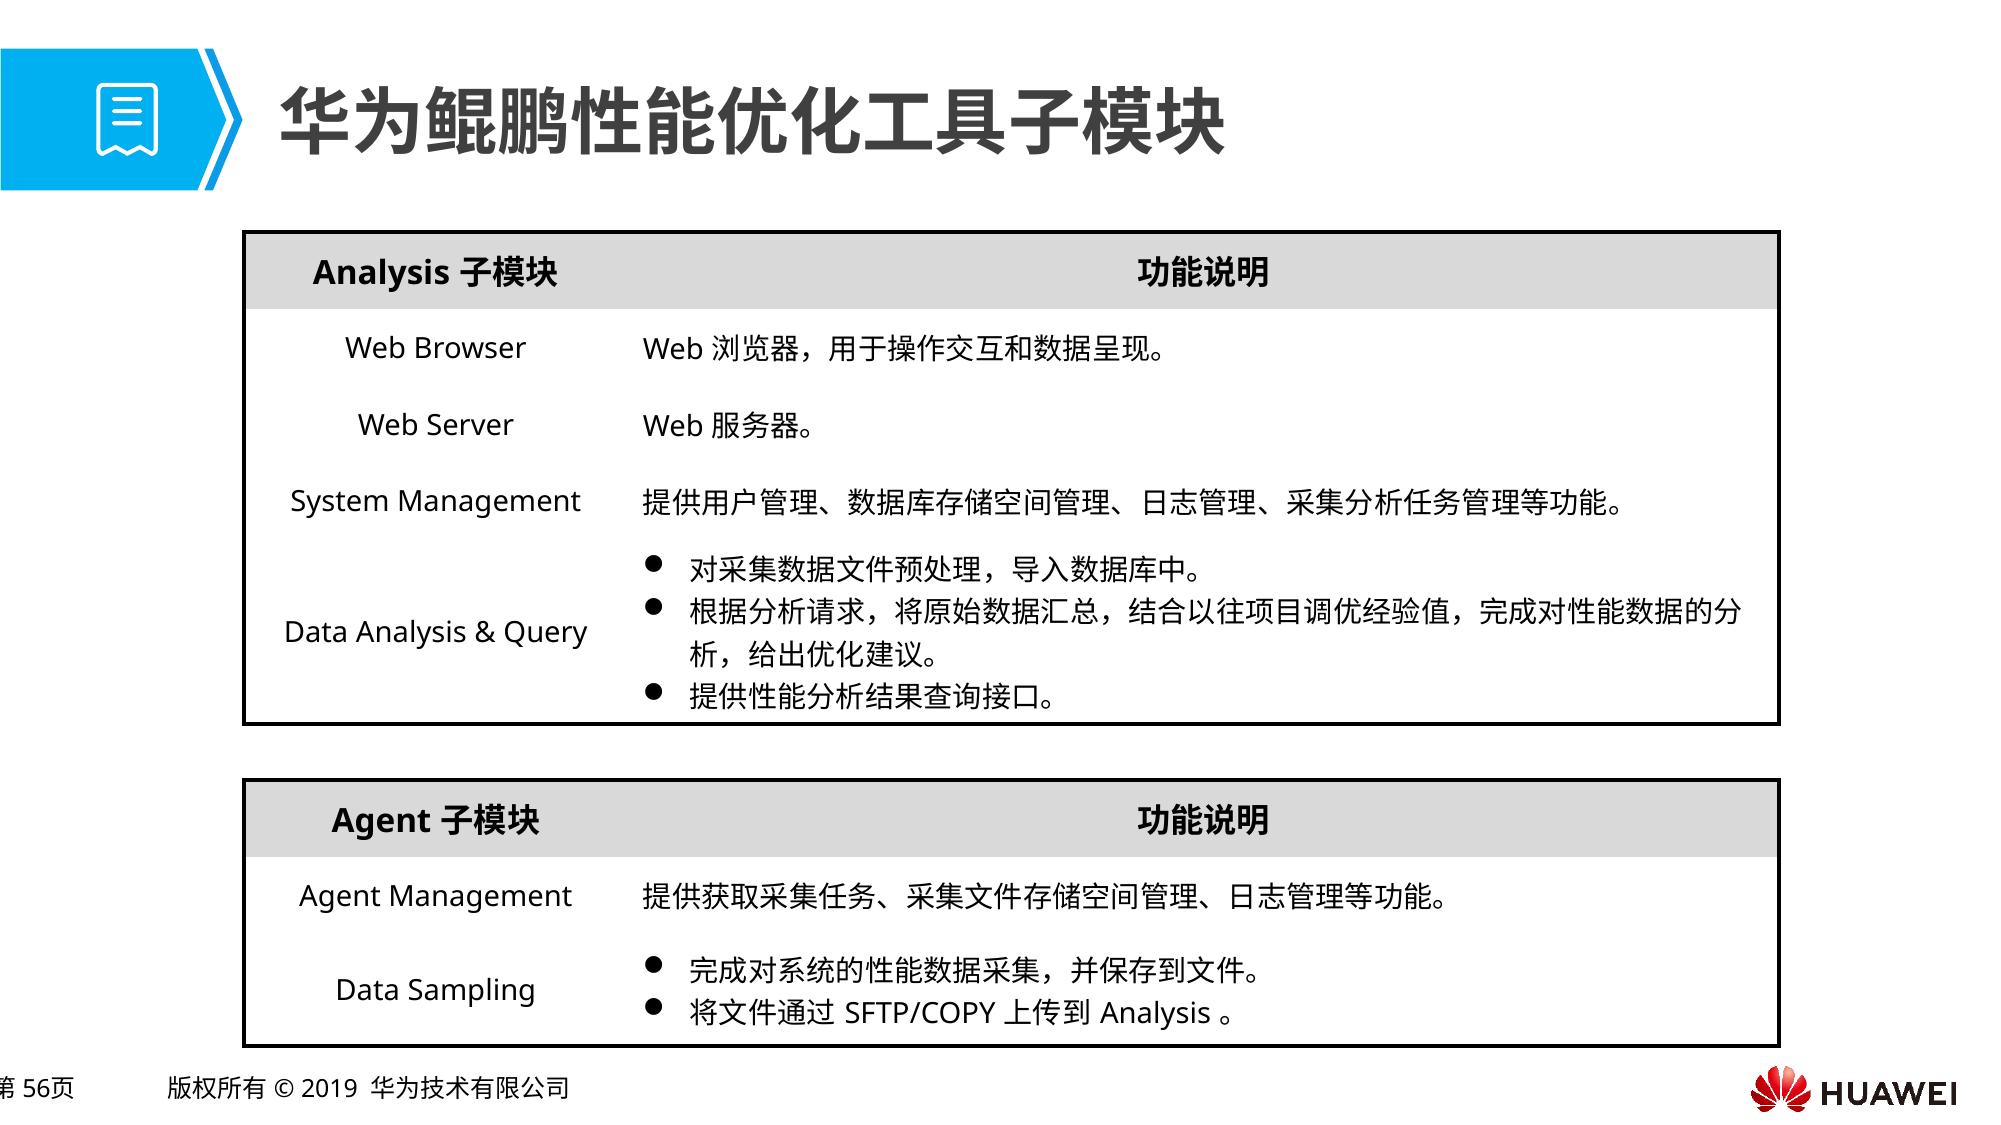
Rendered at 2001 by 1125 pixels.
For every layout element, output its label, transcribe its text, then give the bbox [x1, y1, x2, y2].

table_cell 完成对系统的性能数据采集，并保存到文件。 将文件通过SFTP/COPY上传到Analysis。 [628, 933, 1777, 1044]
title 华为鲲鹏性能优化工具子模块 [261, 67, 1875, 173]
table_cell System Management [246, 462, 628, 539]
picture [1751, 1066, 1956, 1112]
table_header Agent子模块 [246, 782, 628, 857]
table_cell 提供用户管理、数据库存储空间管理、日志管理、采集分析任务管理等功能。 [628, 462, 1777, 539]
table_cell 提供获取采集任务、采集文件存储空间管理、日志管理等功能。 [628, 857, 1777, 933]
table_header Analysis子模块 [246, 234, 628, 309]
table_cell Web Server [246, 385, 628, 462]
table_header 功能说明 [628, 782, 1777, 857]
table_cell 对采集数据文件预处理，导入数据库中。 根据分析请求，将原始数据汇总，结合以往项目调优经验值，完成对性能数据的分析，给出优化建议。 提供性能分析结果查询接口。 [628, 539, 1777, 722]
table_cell Data Analysis & Query [246, 539, 628, 722]
table_header 功能说明 [628, 234, 1777, 309]
table_cell Data Sampling [246, 933, 628, 1044]
table_cell Web浏览器，用于操作交互和数据呈现。 [628, 309, 1777, 385]
table_cell Web Browser [246, 309, 628, 385]
table_cell Agent Management [246, 857, 628, 933]
table_cell Web服务器。 [628, 385, 1777, 462]
